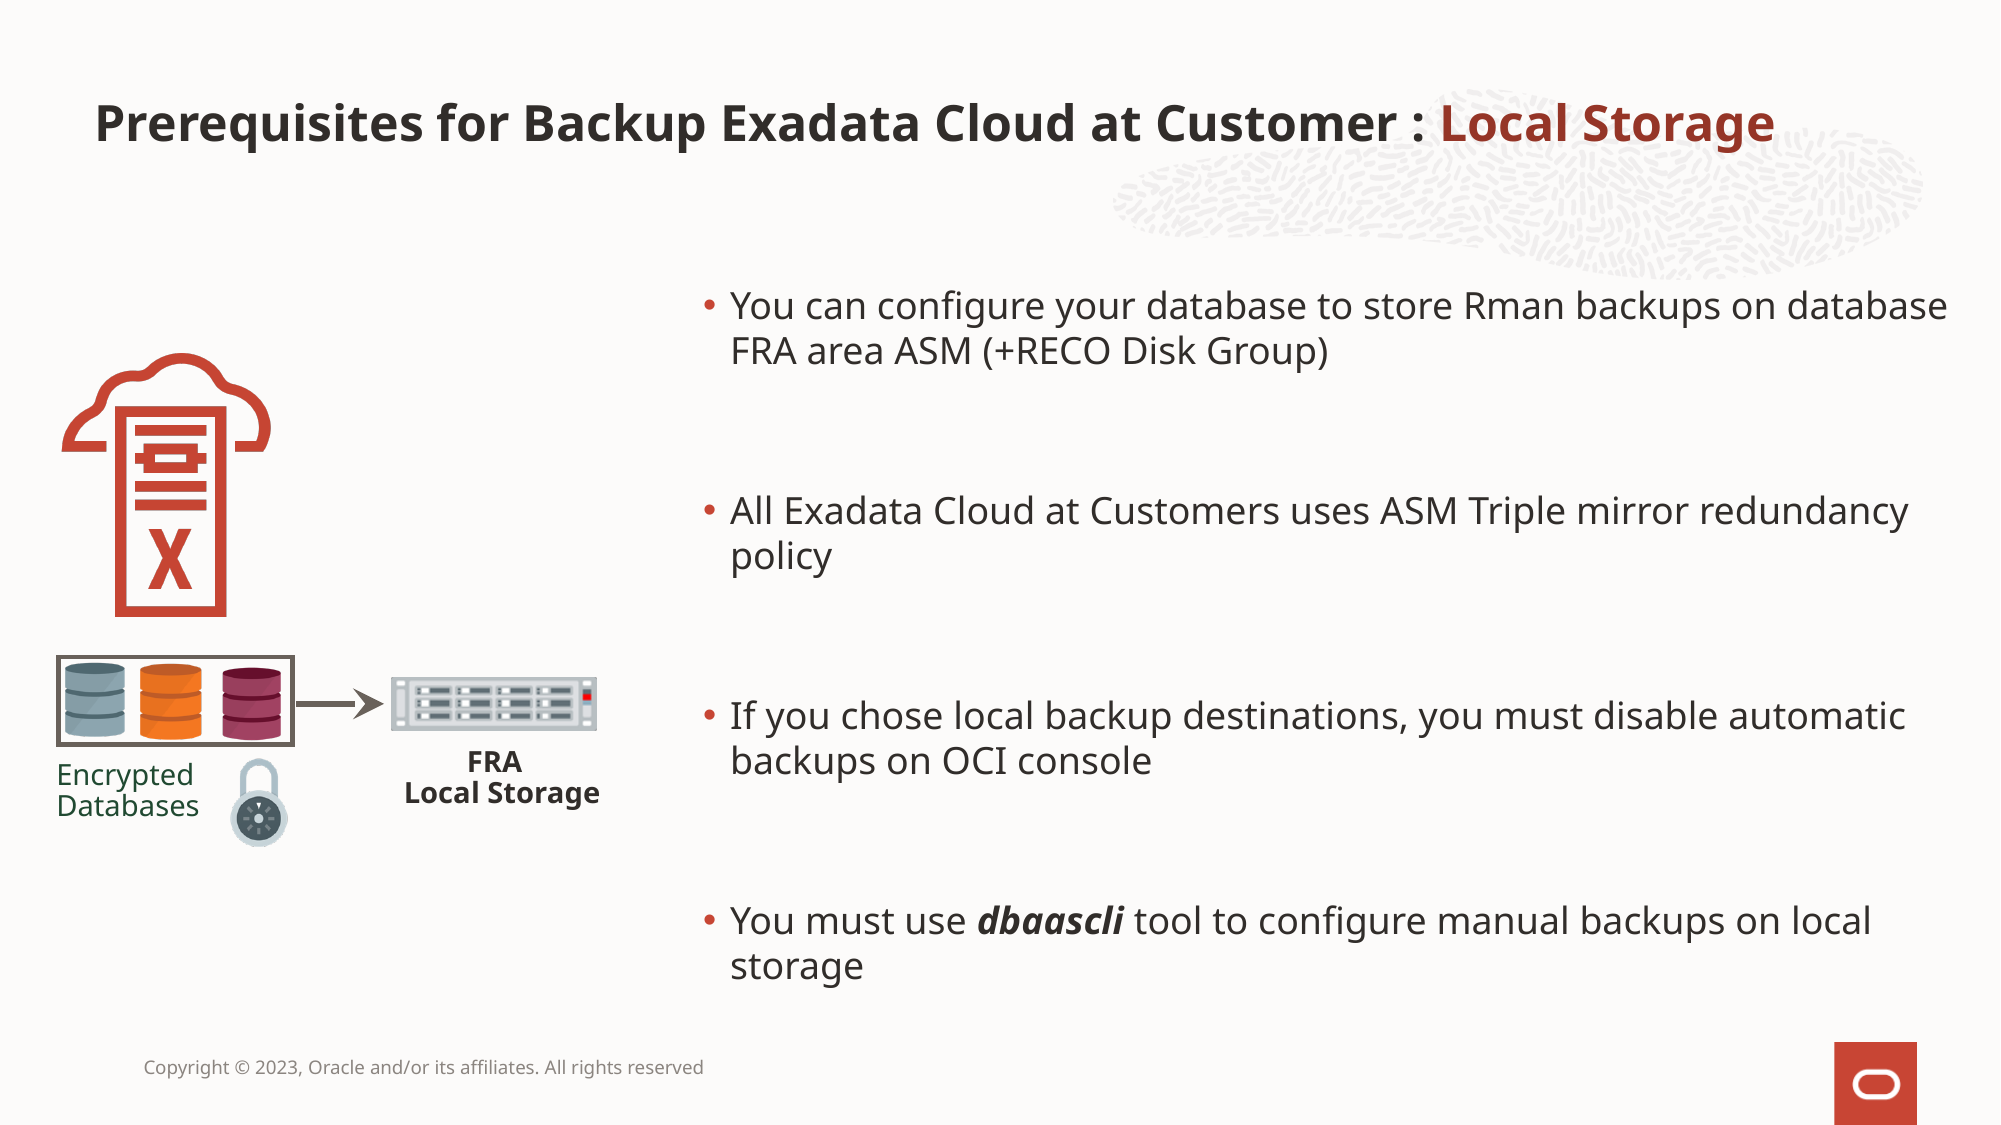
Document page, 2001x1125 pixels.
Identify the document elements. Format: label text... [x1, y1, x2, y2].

picture [1100, 44, 1934, 274]
text_box [58, 656, 293, 662]
title Prerequisites for Backup Exadata Cloud at Customer : Local Storage [94, 18, 1845, 153]
footer Copyright © 2023, Oracle and/or its affiliates. All rights reserved [143, 1037, 1086, 1098]
picture [56, 340, 282, 639]
picture [52, 657, 293, 746]
text_box You can configure your database to store Rman backups on database FRA area ASM (+RECO Disk Group) All Exadata Cloud at Customers uses ASM Triple mirror redundancy policy If you chose local backup destinations, you must disable automatic backups on OCI console You must use dbaascli tool to configure manual backups on local storage [688, 274, 2000, 1096]
picture [208, 752, 309, 854]
picture [391, 677, 597, 731]
text_box FRA Local Storage [328, 747, 669, 811]
text_box Encrypted Databases [56, 760, 208, 824]
